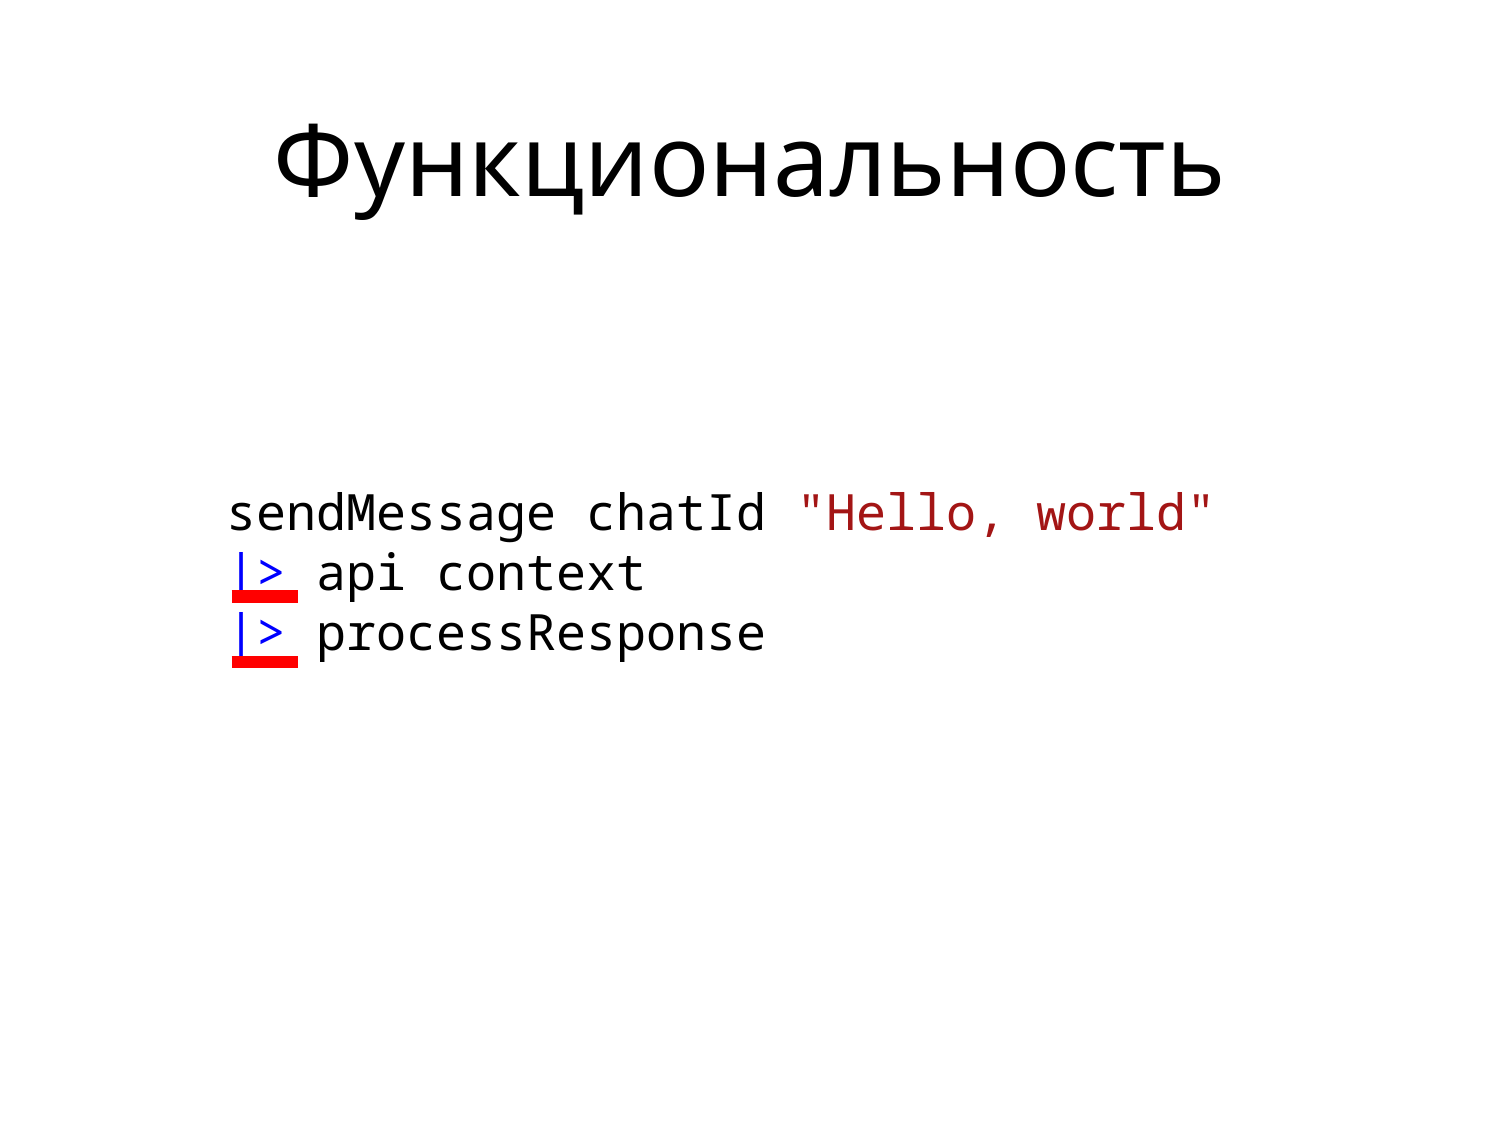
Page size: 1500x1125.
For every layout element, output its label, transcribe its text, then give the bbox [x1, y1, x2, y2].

text_box Функциональность [259, 88, 1241, 224]
text_box sendMessage chatId "Hello, world" |> api context |> processResponse [211, 472, 1289, 668]
